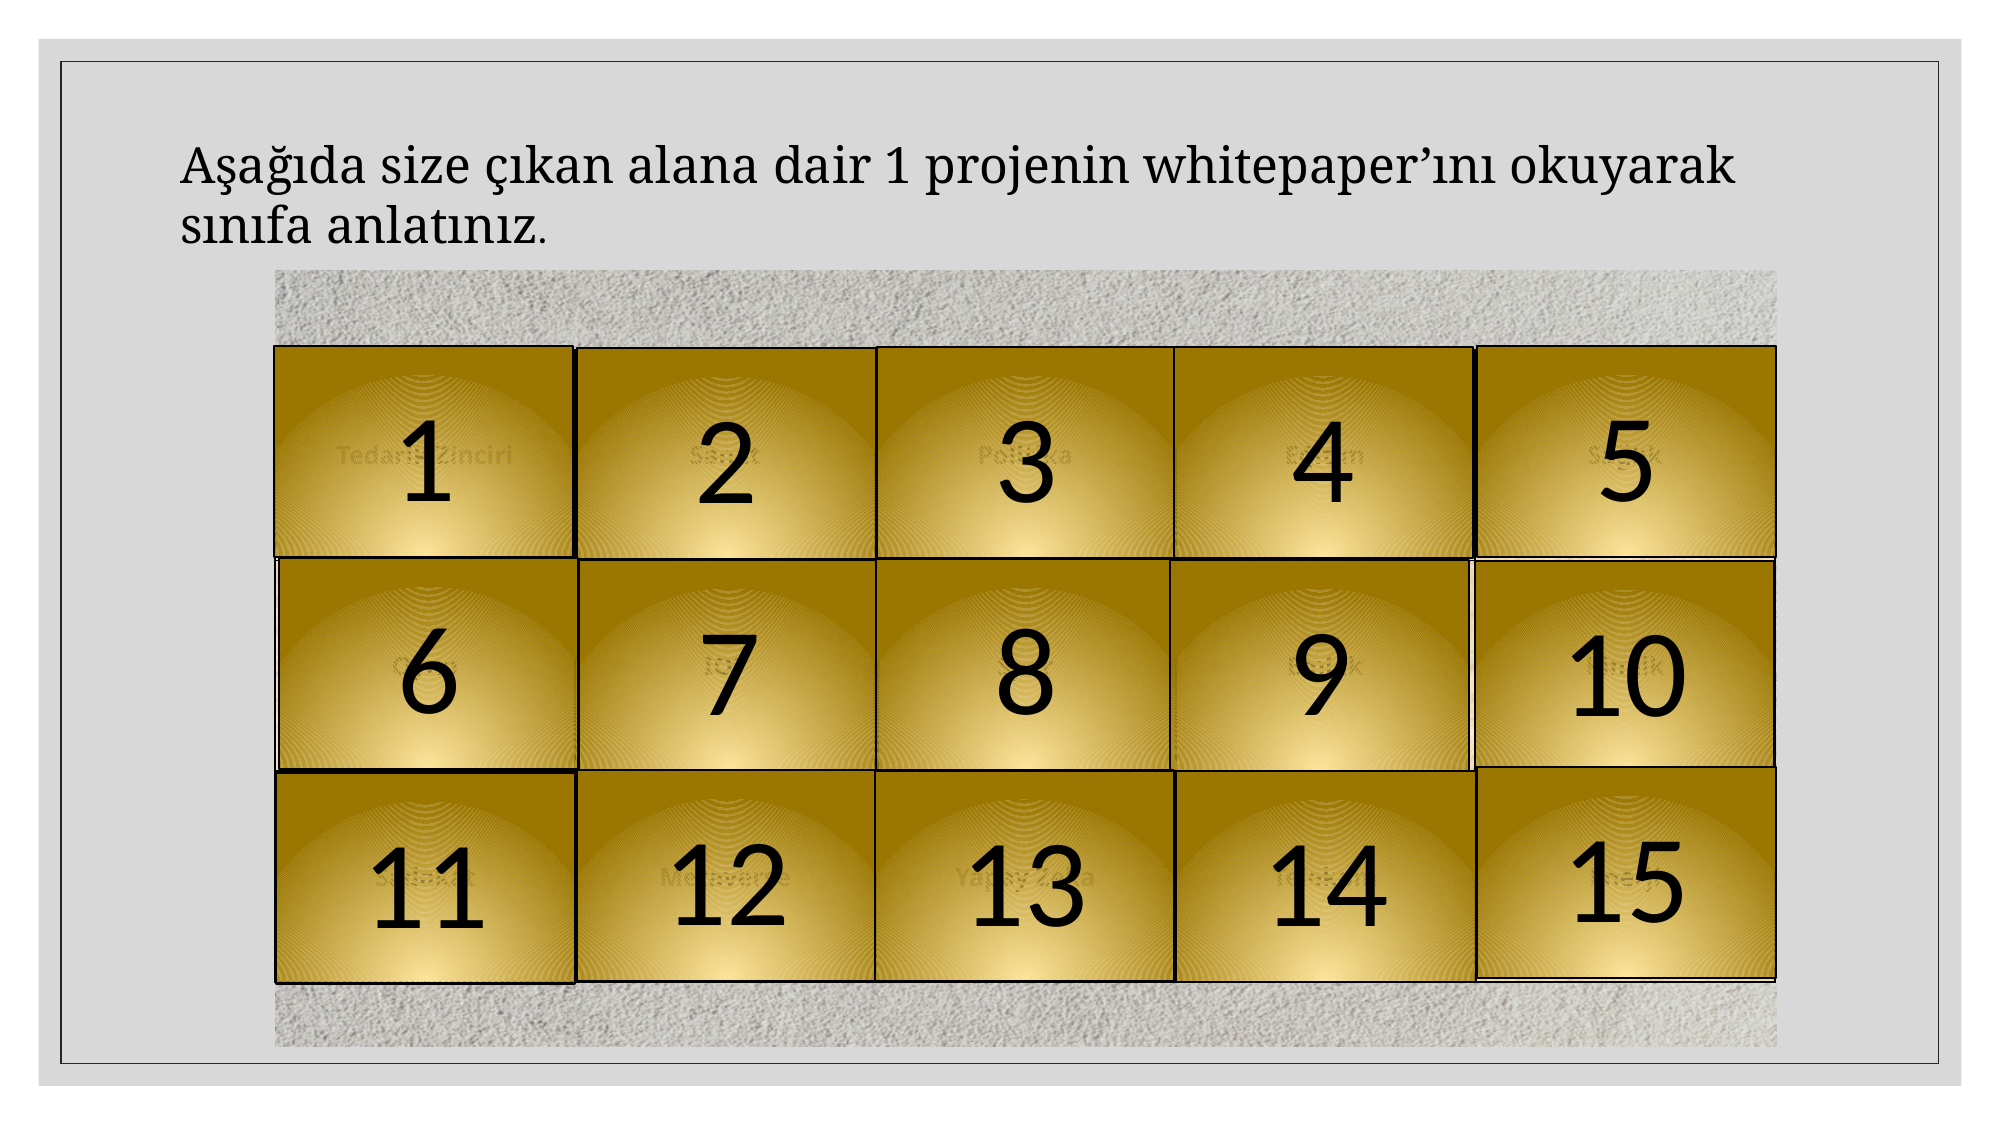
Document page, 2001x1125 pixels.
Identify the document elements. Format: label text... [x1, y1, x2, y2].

text_box Aşağıda size çıkan alana dair 1 projenin whitepaper’ını okuyarak sınıfa anlatınız. [165, 126, 1835, 262]
picture [275, 270, 1777, 1047]
